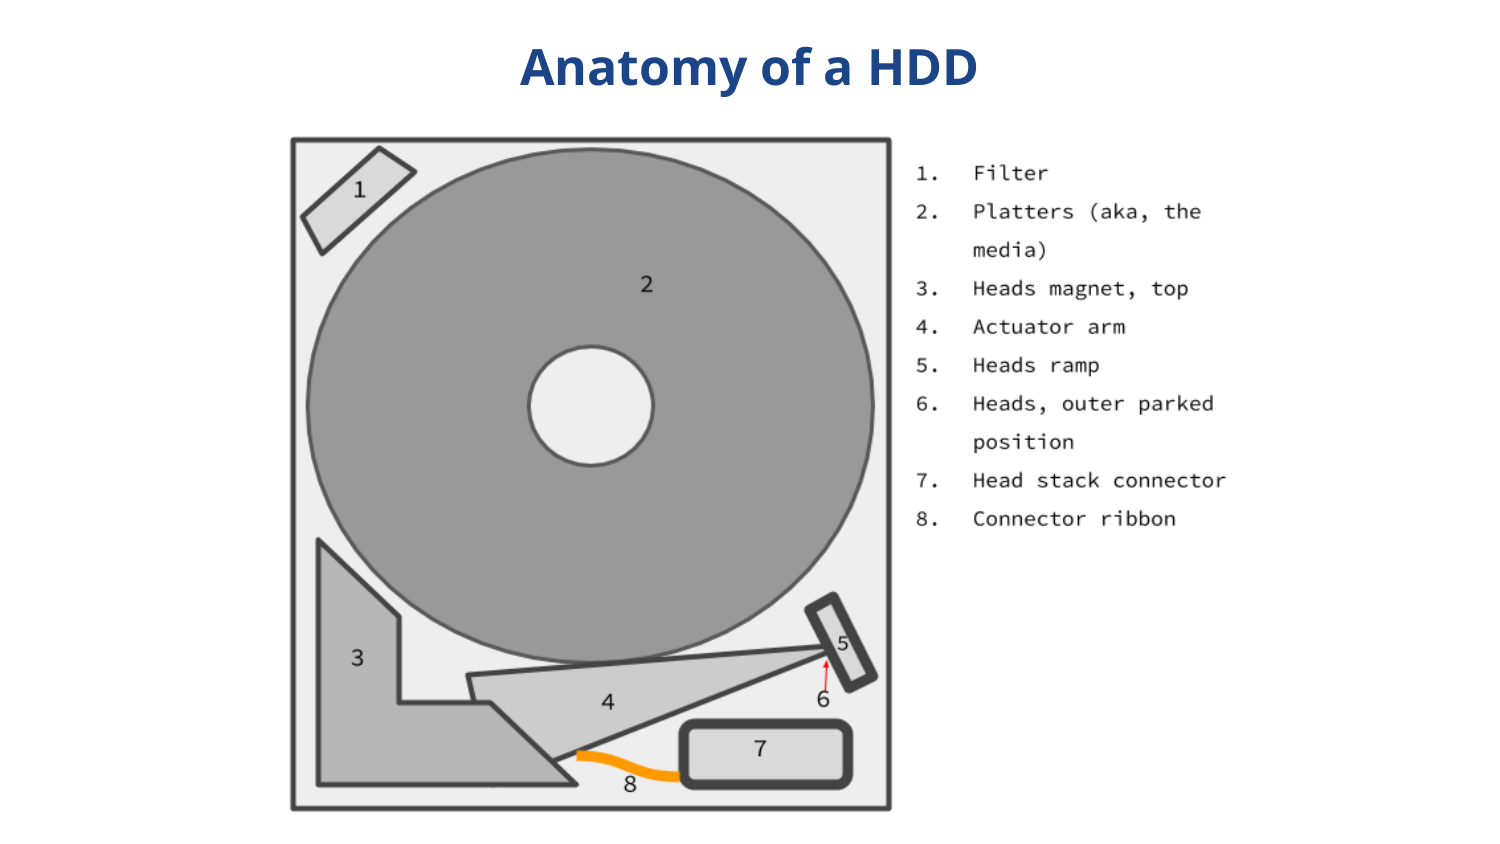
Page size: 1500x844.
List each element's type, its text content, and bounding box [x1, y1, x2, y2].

title Anatomy of a HDD [51, 20, 1449, 106]
picture [57, 105, 1328, 821]
